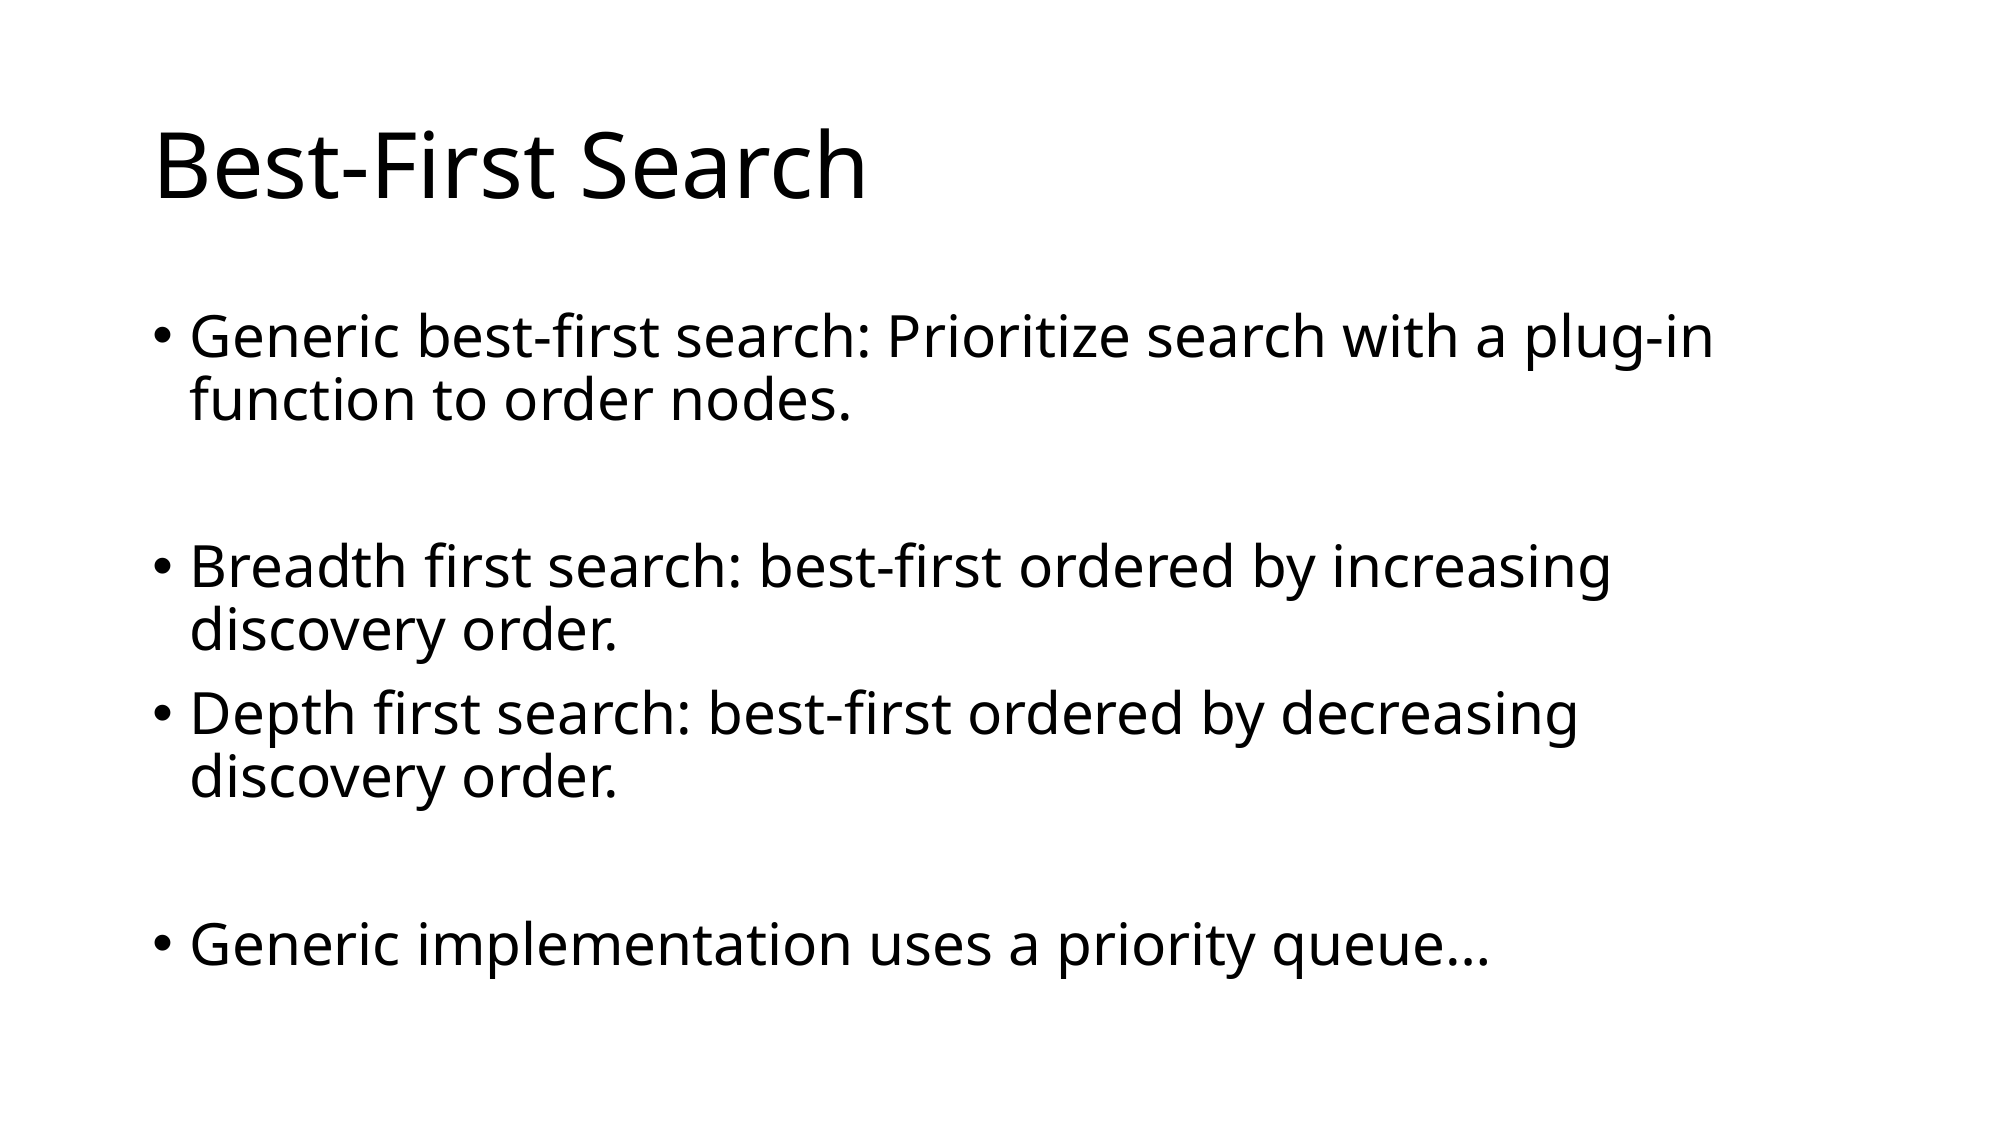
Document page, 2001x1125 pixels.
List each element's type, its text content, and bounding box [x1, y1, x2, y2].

list Generic best-first search: Prioritize search with a plug-in function to order nodes. Breadth first search: best-first ordered by increasing discovery order. Depth first search: best-first ordered by decreasing discovery order. Generic implementation uses a priority queue… [137, 299, 1863, 1014]
title Best-First Search [137, 59, 1863, 278]
